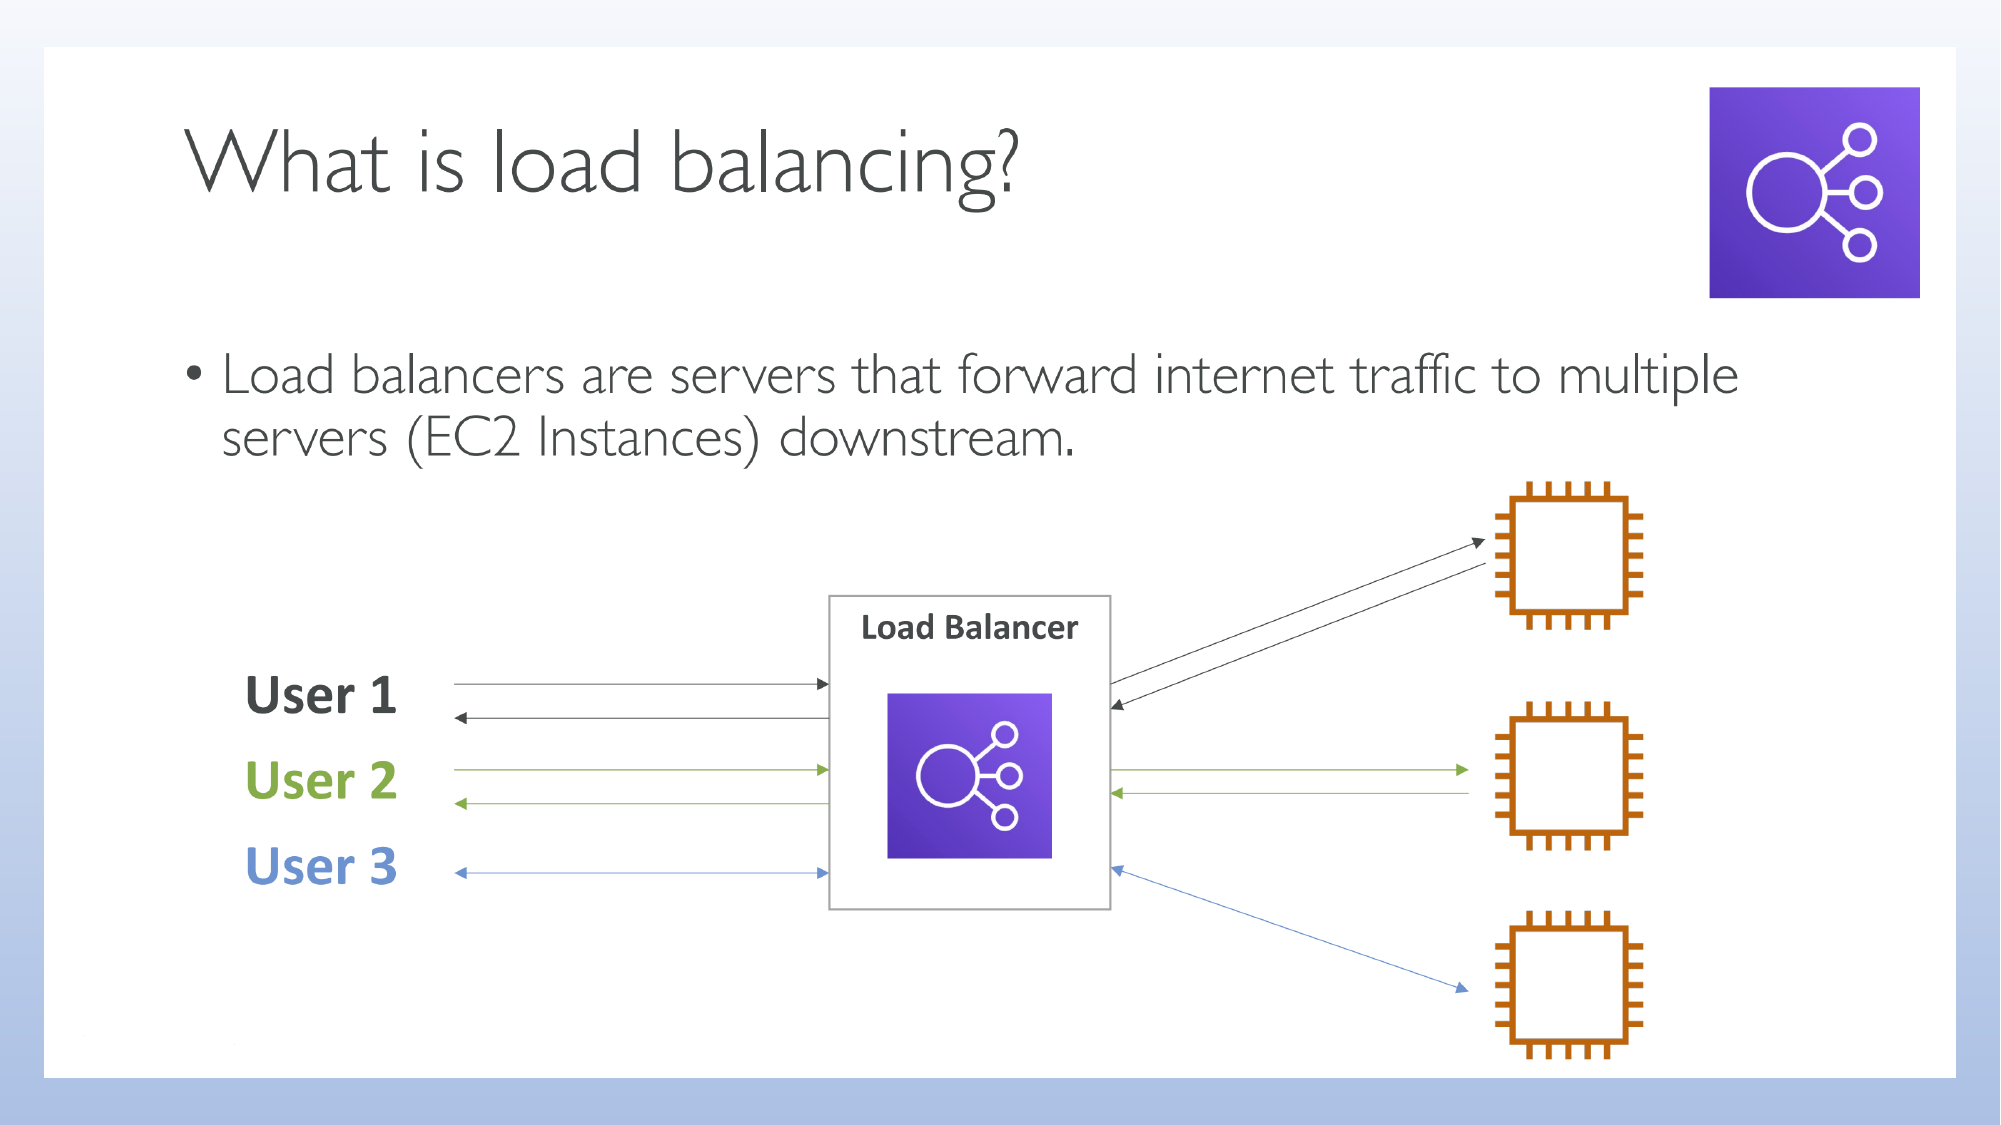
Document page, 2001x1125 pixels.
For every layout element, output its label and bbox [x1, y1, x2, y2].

picture [44, 47, 1956, 1078]
